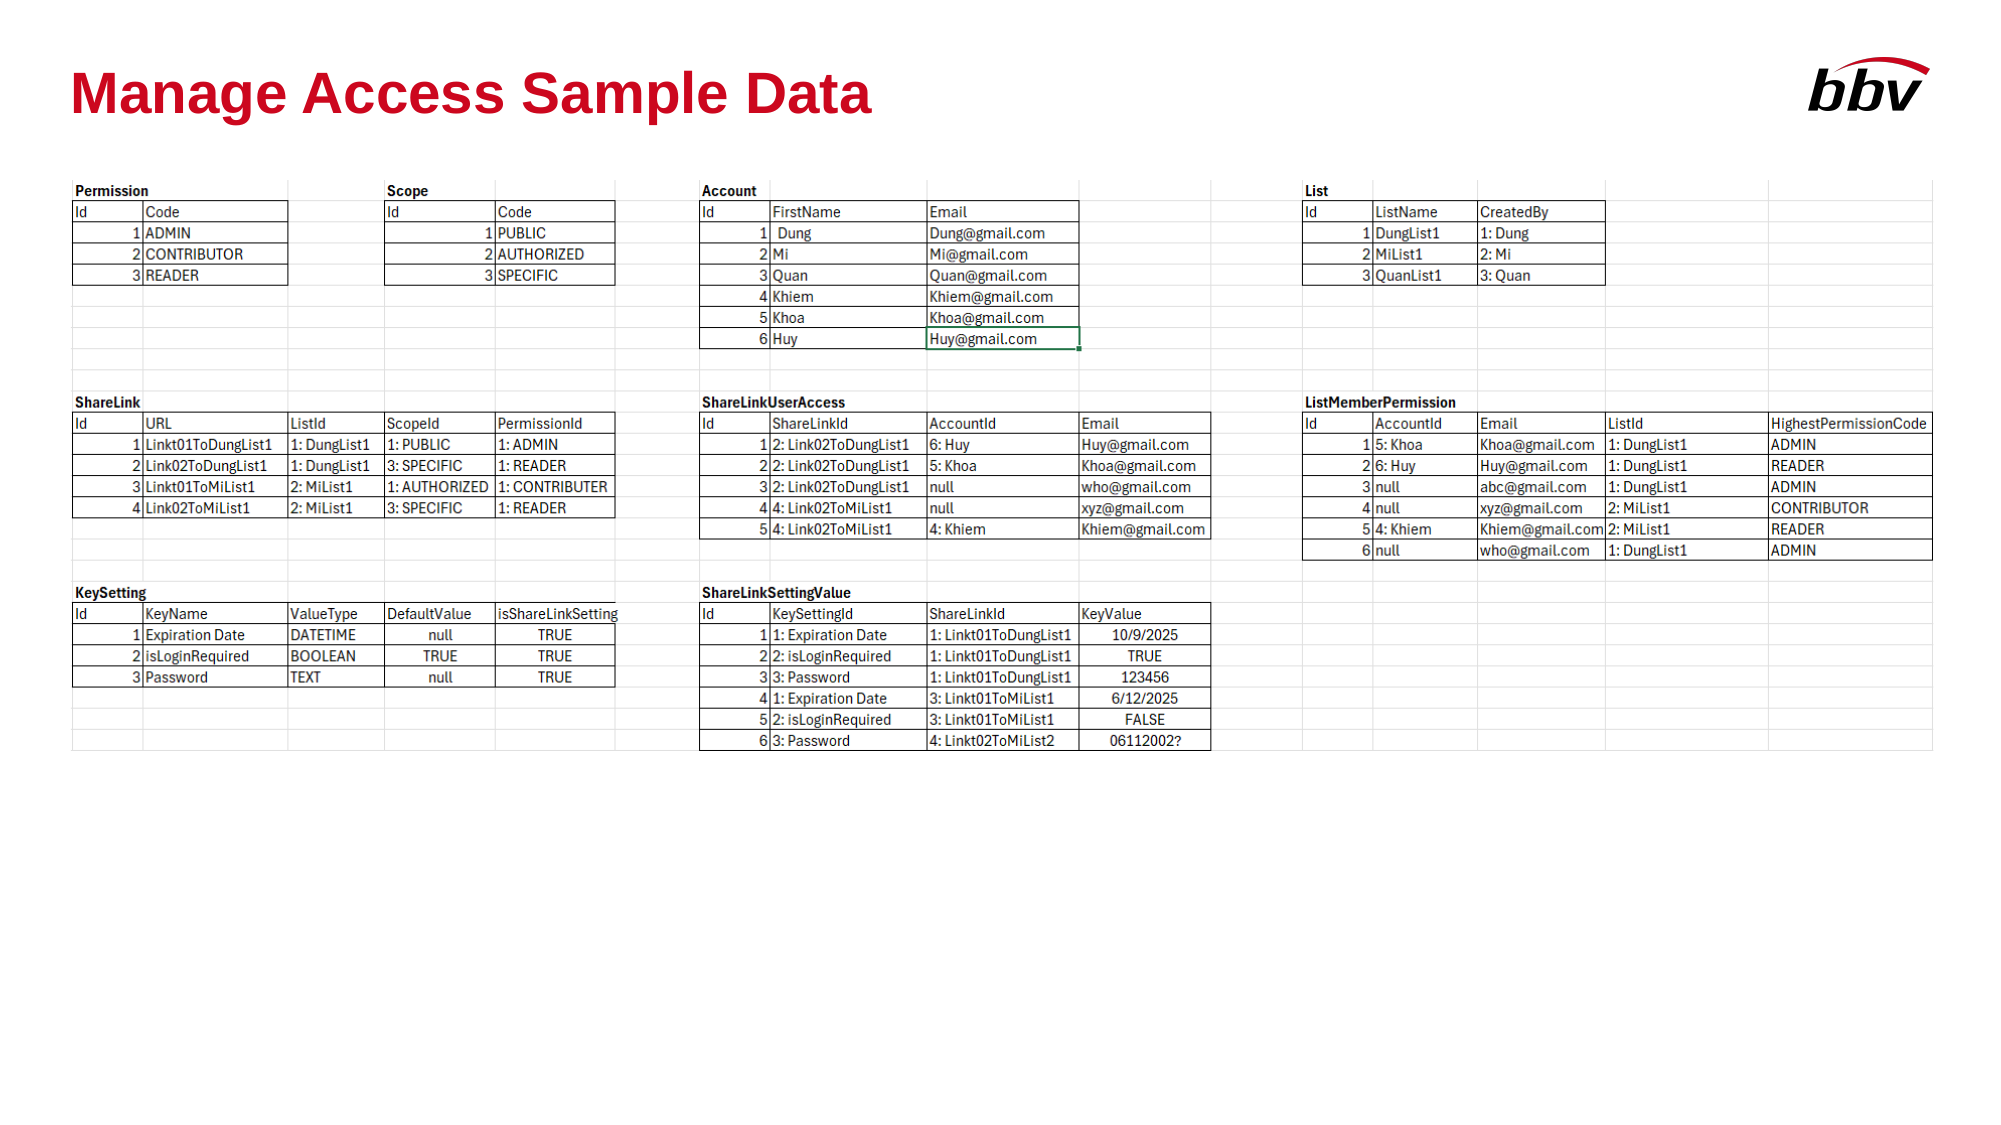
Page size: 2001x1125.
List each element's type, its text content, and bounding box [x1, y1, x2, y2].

title Manage Access Sample Data [70, 0, 1666, 179]
picture [70, 179, 1934, 751]
picture [1808, 57, 1930, 111]
